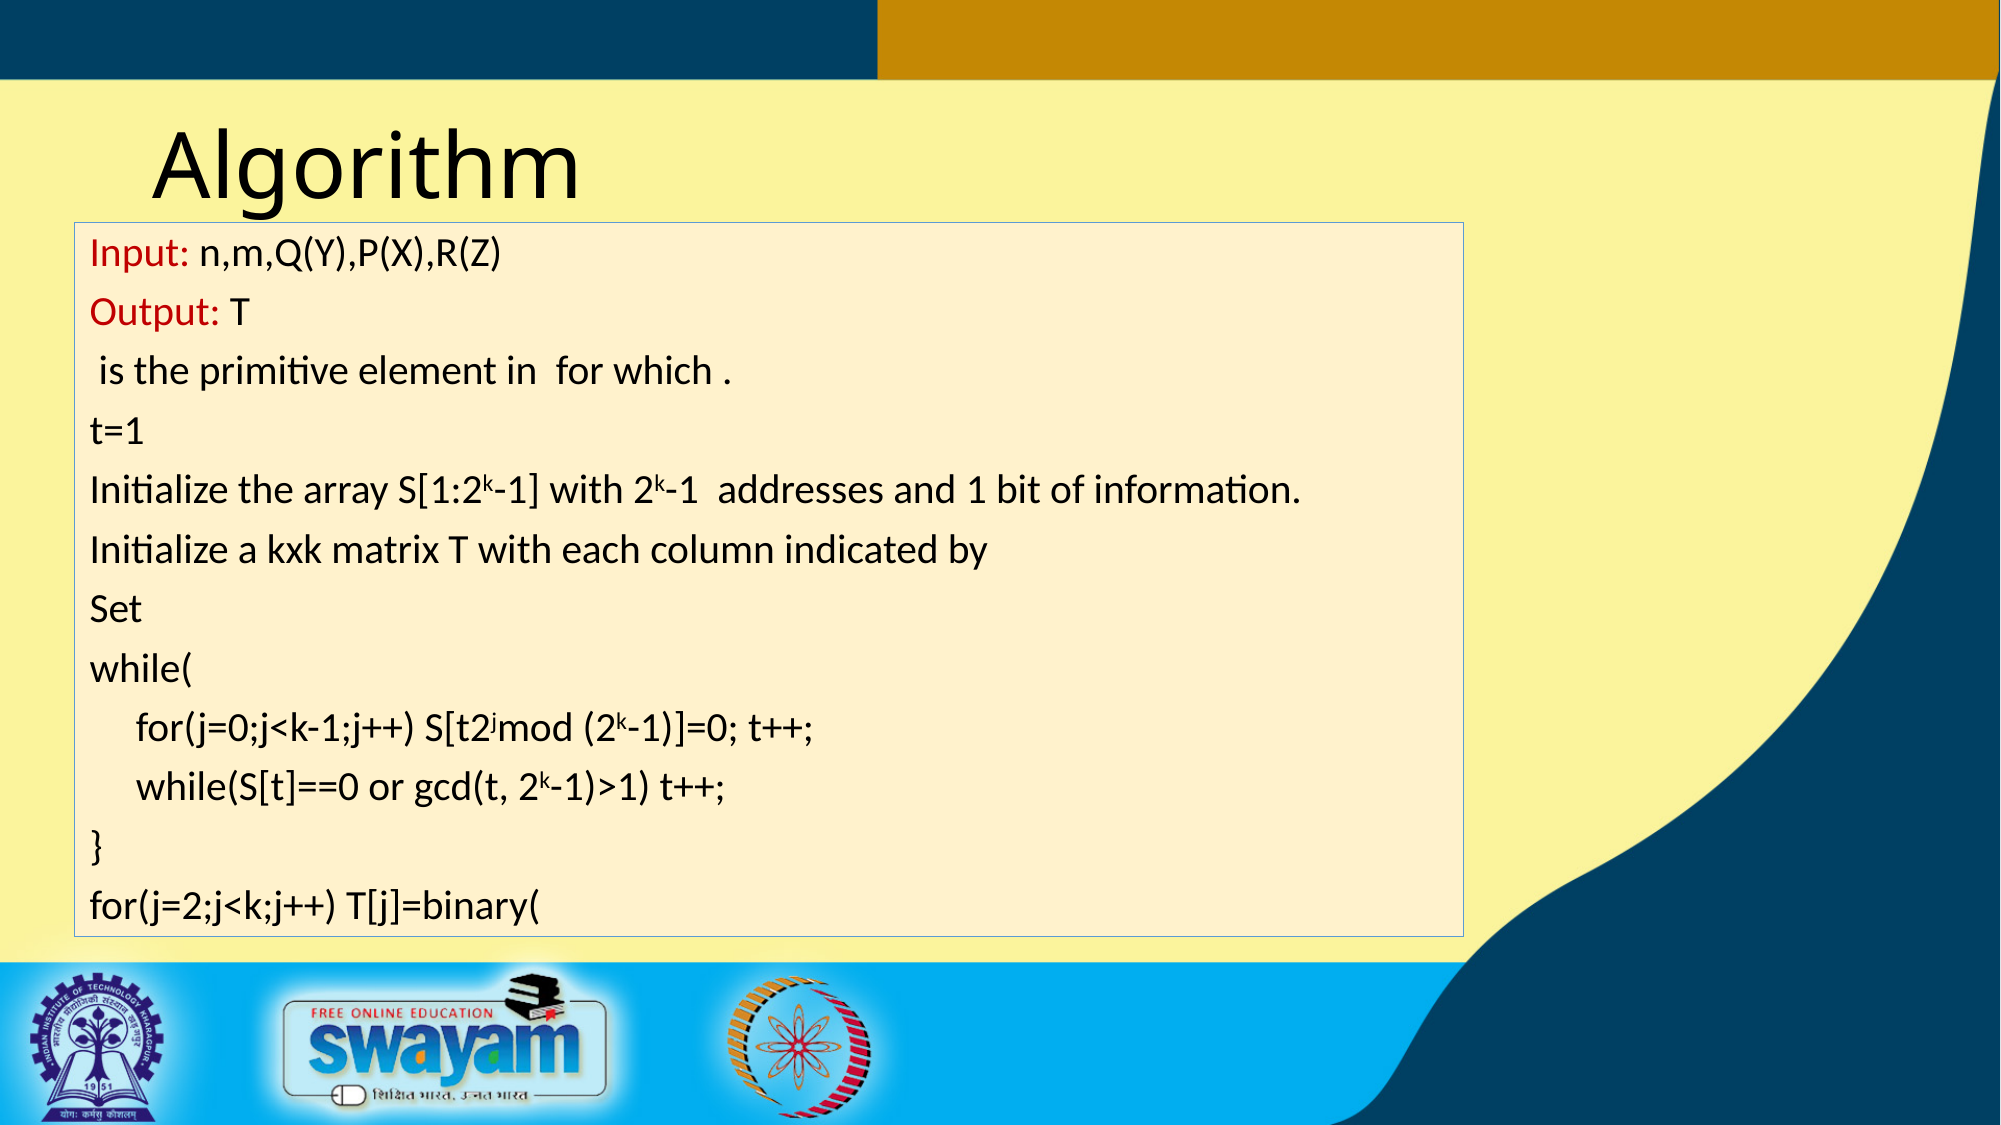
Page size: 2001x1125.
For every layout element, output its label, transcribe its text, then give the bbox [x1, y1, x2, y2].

picture [1425, 1016, 1433, 1023]
title Algorithm [137, 59, 1863, 278]
picture [0, 0, 2001, 1125]
